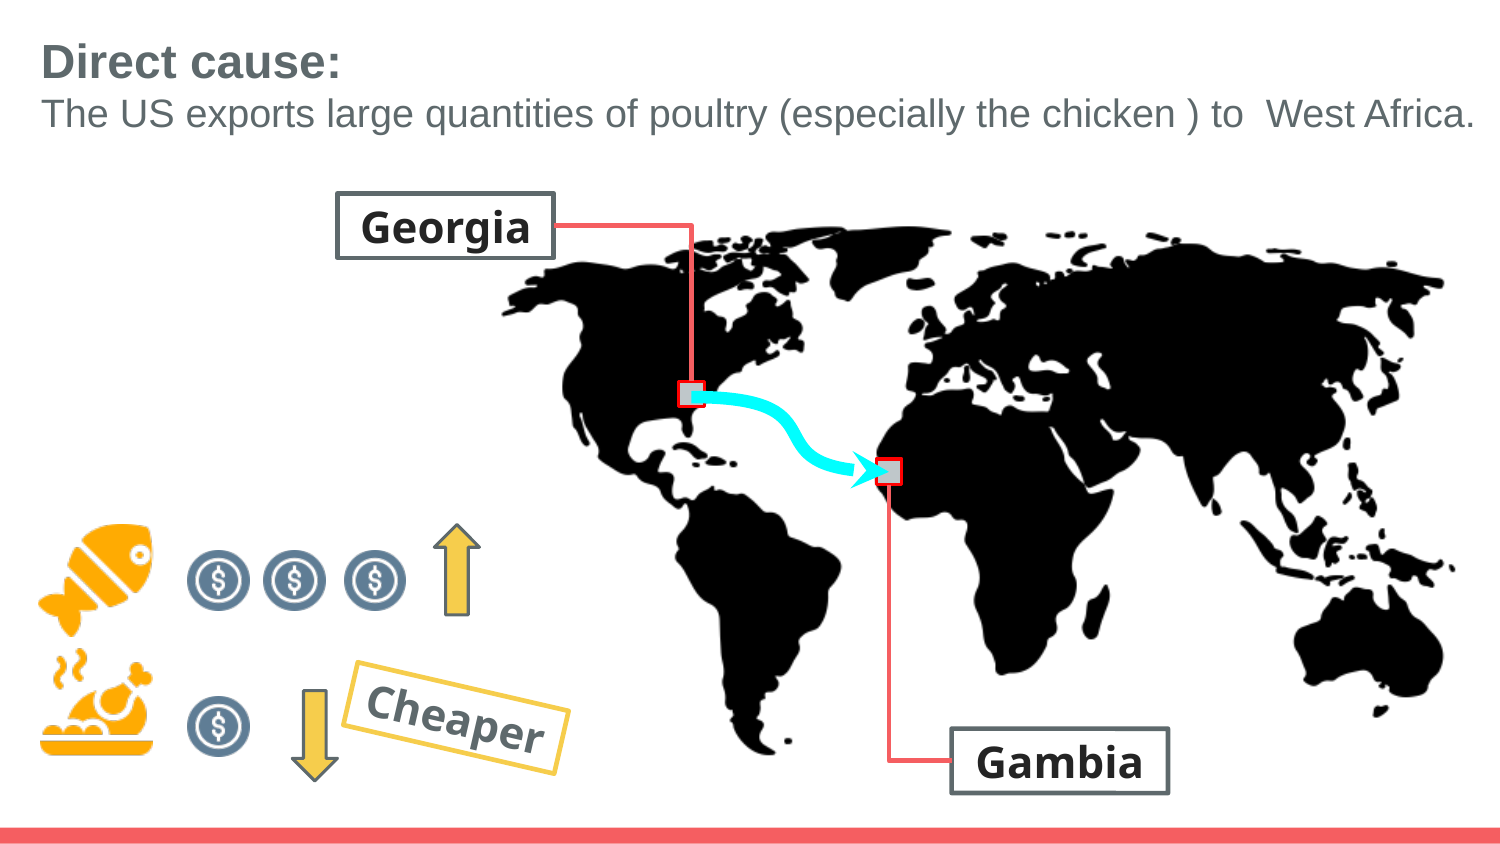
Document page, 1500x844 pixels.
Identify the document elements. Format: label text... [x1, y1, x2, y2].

picture [186, 550, 250, 612]
text_box [292, 690, 338, 781]
picture [343, 550, 407, 612]
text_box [553, 225, 692, 382]
text_box Cheaper [520, 766, 556, 774]
text_box [434, 524, 480, 615]
text_box Direct cause: The US exports large quantities of poultry (especially the chicken ) to West Africa. [25, 15, 1500, 107]
text_box Georgia [337, 193, 554, 258]
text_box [781, 591, 1059, 655]
picture [499, 225, 1457, 757]
text_box Gambia [951, 766, 1168, 794]
picture [39, 647, 153, 757]
picture [38, 524, 155, 638]
picture [186, 696, 250, 758]
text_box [691, 396, 890, 473]
text_box Cheaper [343, 662, 495, 761]
picture [262, 550, 326, 612]
